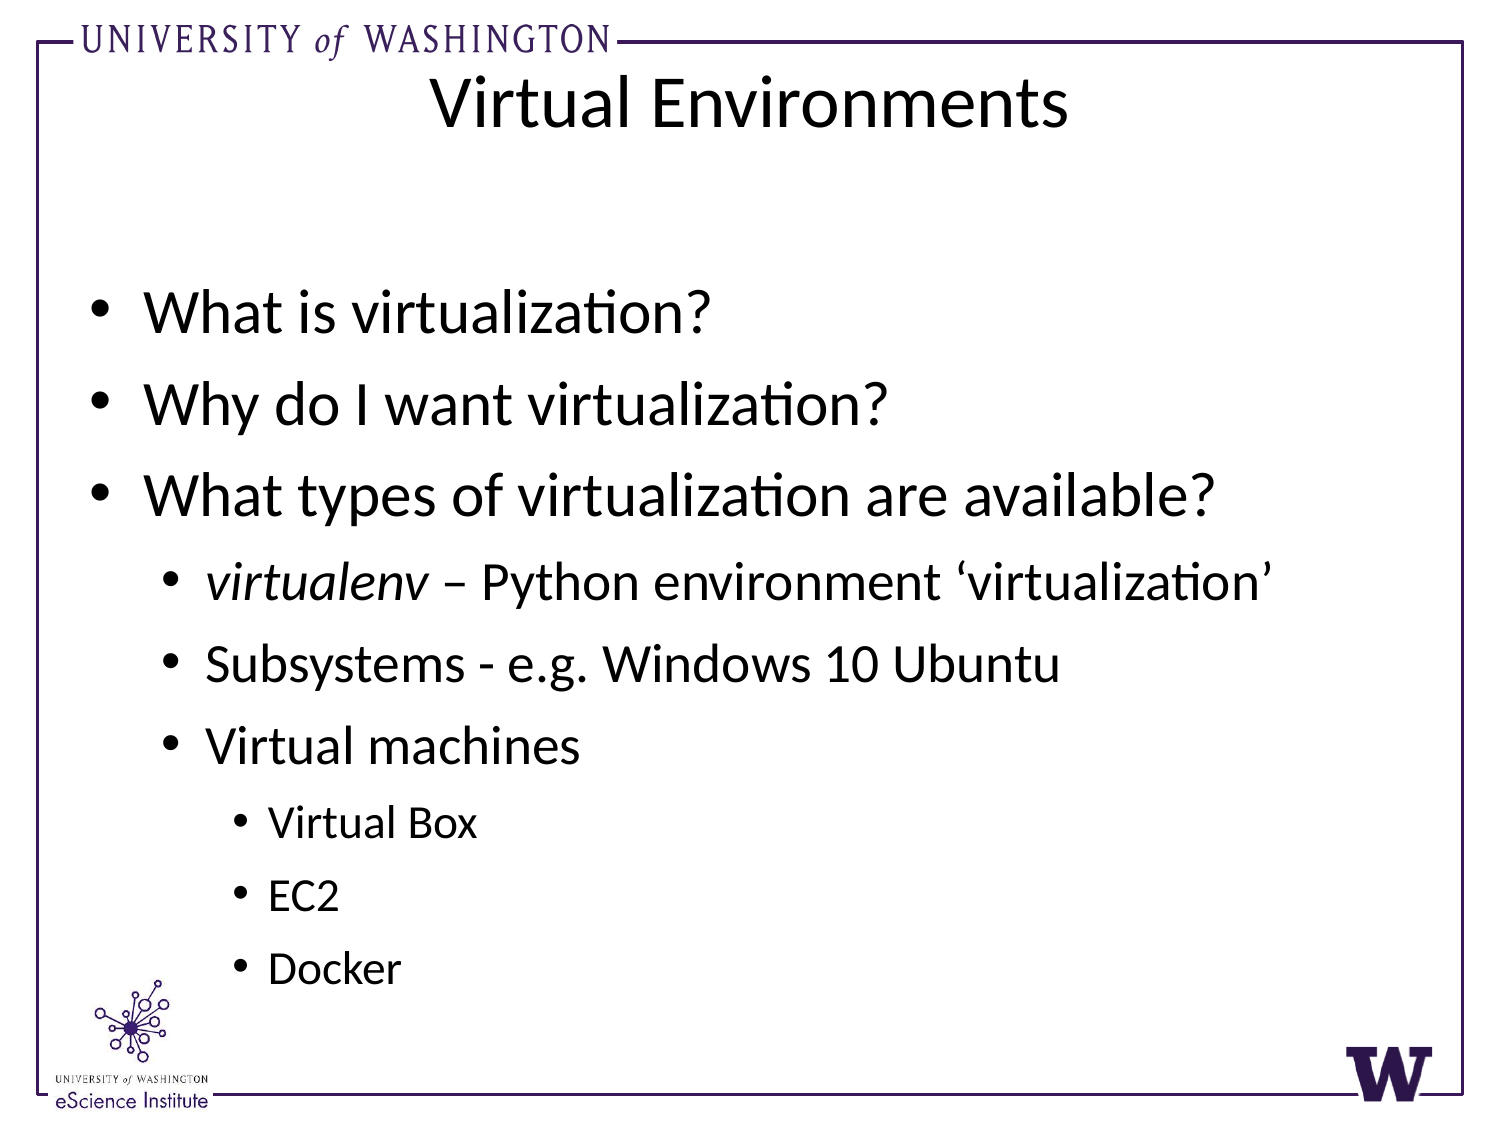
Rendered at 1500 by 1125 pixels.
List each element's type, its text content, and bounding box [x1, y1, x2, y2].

title Virtual Environments [75, 45, 1425, 233]
list What is virtualization? Why do I want virtualization? What types of virtualization are available? virtualenv – Python environment ‘virtualization’ Subsystems - e.g. Windows 10 Ubuntu Virtual machines Virtual Box EC2 Docker [75, 262, 1425, 1005]
picture [1339, 1041, 1438, 1107]
picture [48, 978, 213, 1113]
picture [81, 24, 609, 45]
